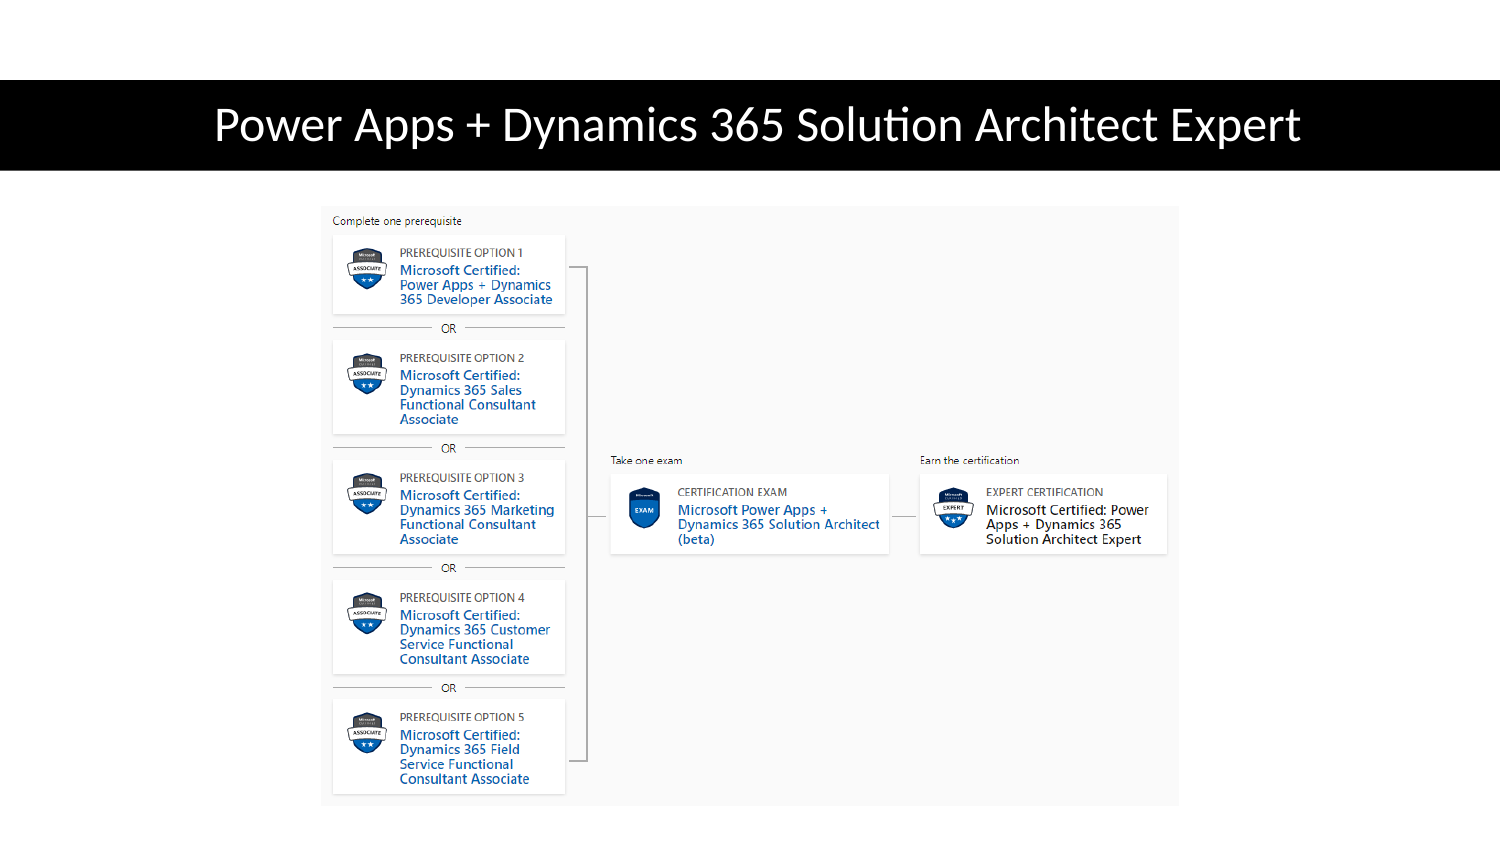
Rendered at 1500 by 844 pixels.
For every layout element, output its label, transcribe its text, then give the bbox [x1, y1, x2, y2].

title Power Apps + Dynamics 365 Solution Architect Expert [68, 79, 1448, 171]
text_box [0, 78, 1500, 173]
picture [321, 205, 1179, 807]
